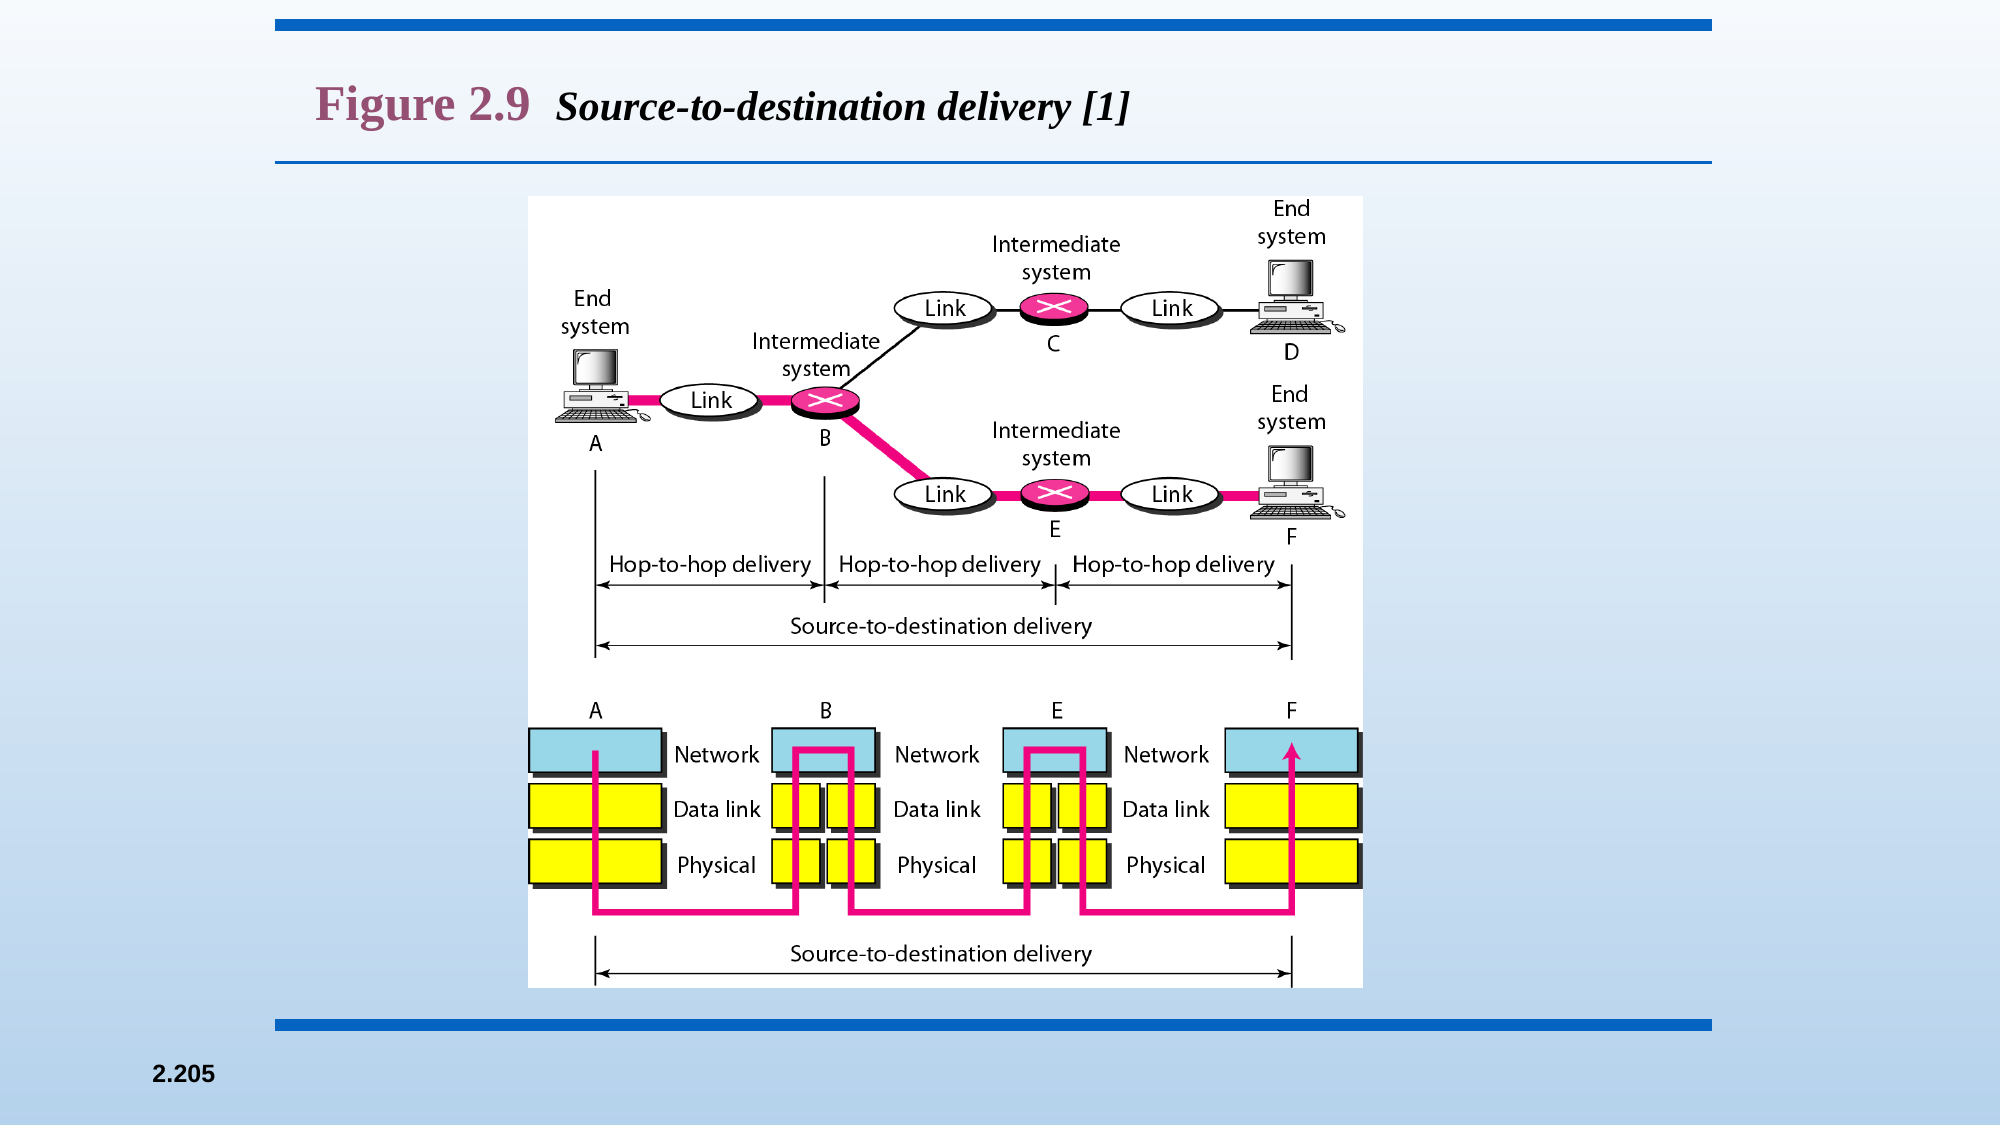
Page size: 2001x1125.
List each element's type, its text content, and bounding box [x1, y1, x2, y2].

text_box Figure 2.9 Source-to-destination delivery [1] [299, 62, 1271, 138]
slide_number 2.205 [137, 1042, 588, 1103]
picture [528, 195, 1363, 988]
